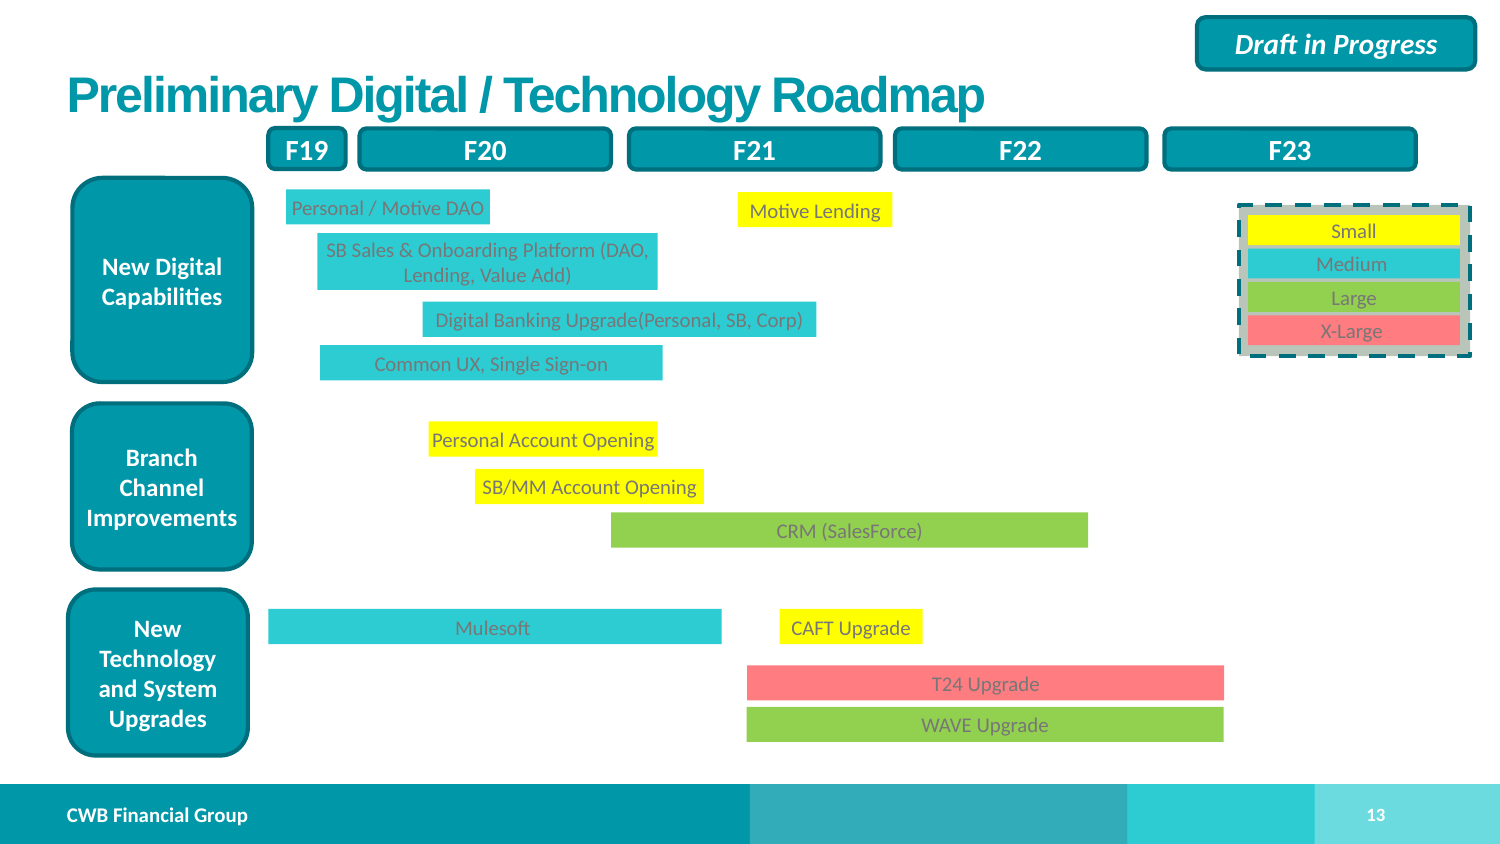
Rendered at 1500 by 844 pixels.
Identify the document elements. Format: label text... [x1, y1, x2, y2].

text_box Personal / Motive DAO [284, 187, 492, 227]
text_box Small [1246, 213, 1462, 247]
text_box SB/MM Account Opening [473, 467, 706, 506]
text_box Common UX, Single Sign-on [318, 343, 665, 382]
text_box X-Large [1246, 313, 1462, 347]
text_box Medium [1246, 247, 1462, 280]
text_box F23 [1162, 126, 1418, 172]
text_box Draft in Progress [1194, 15, 1478, 72]
picture [0, 784, 1500, 844]
text_box Digital Banking Upgrade(Personal, SB, Corp) [421, 300, 819, 339]
text_box F19 [266, 125, 348, 172]
text_box New Digital Capabilities [70, 175, 255, 385]
text_box Large [1246, 280, 1462, 313]
text_box F21 [626, 126, 883, 172]
text_box CRM (SalesForce) [609, 510, 1090, 550]
text_box WAVE Upgrade [745, 705, 1226, 744]
text_box Motive Lending [736, 190, 894, 229]
text_box F20 [357, 126, 614, 172]
text_box F22 [892, 126, 1149, 172]
text_box Personal Account Opening [427, 419, 660, 459]
text_box T24 Upgrade [745, 663, 1226, 703]
text_box New Technology and System Upgrades [65, 587, 250, 758]
text_box Mulesoft [266, 607, 724, 646]
list Preliminary Digital / Technology Roadmap [66, 51, 1425, 117]
text_box [1237, 203, 1472, 358]
text_box SB Sales & Onboarding Platform (DAO, Lending, Value Add) [315, 231, 660, 292]
text_box Branch Channel Improvements [69, 401, 254, 572]
text_box CAFT Upgrade [777, 607, 925, 646]
